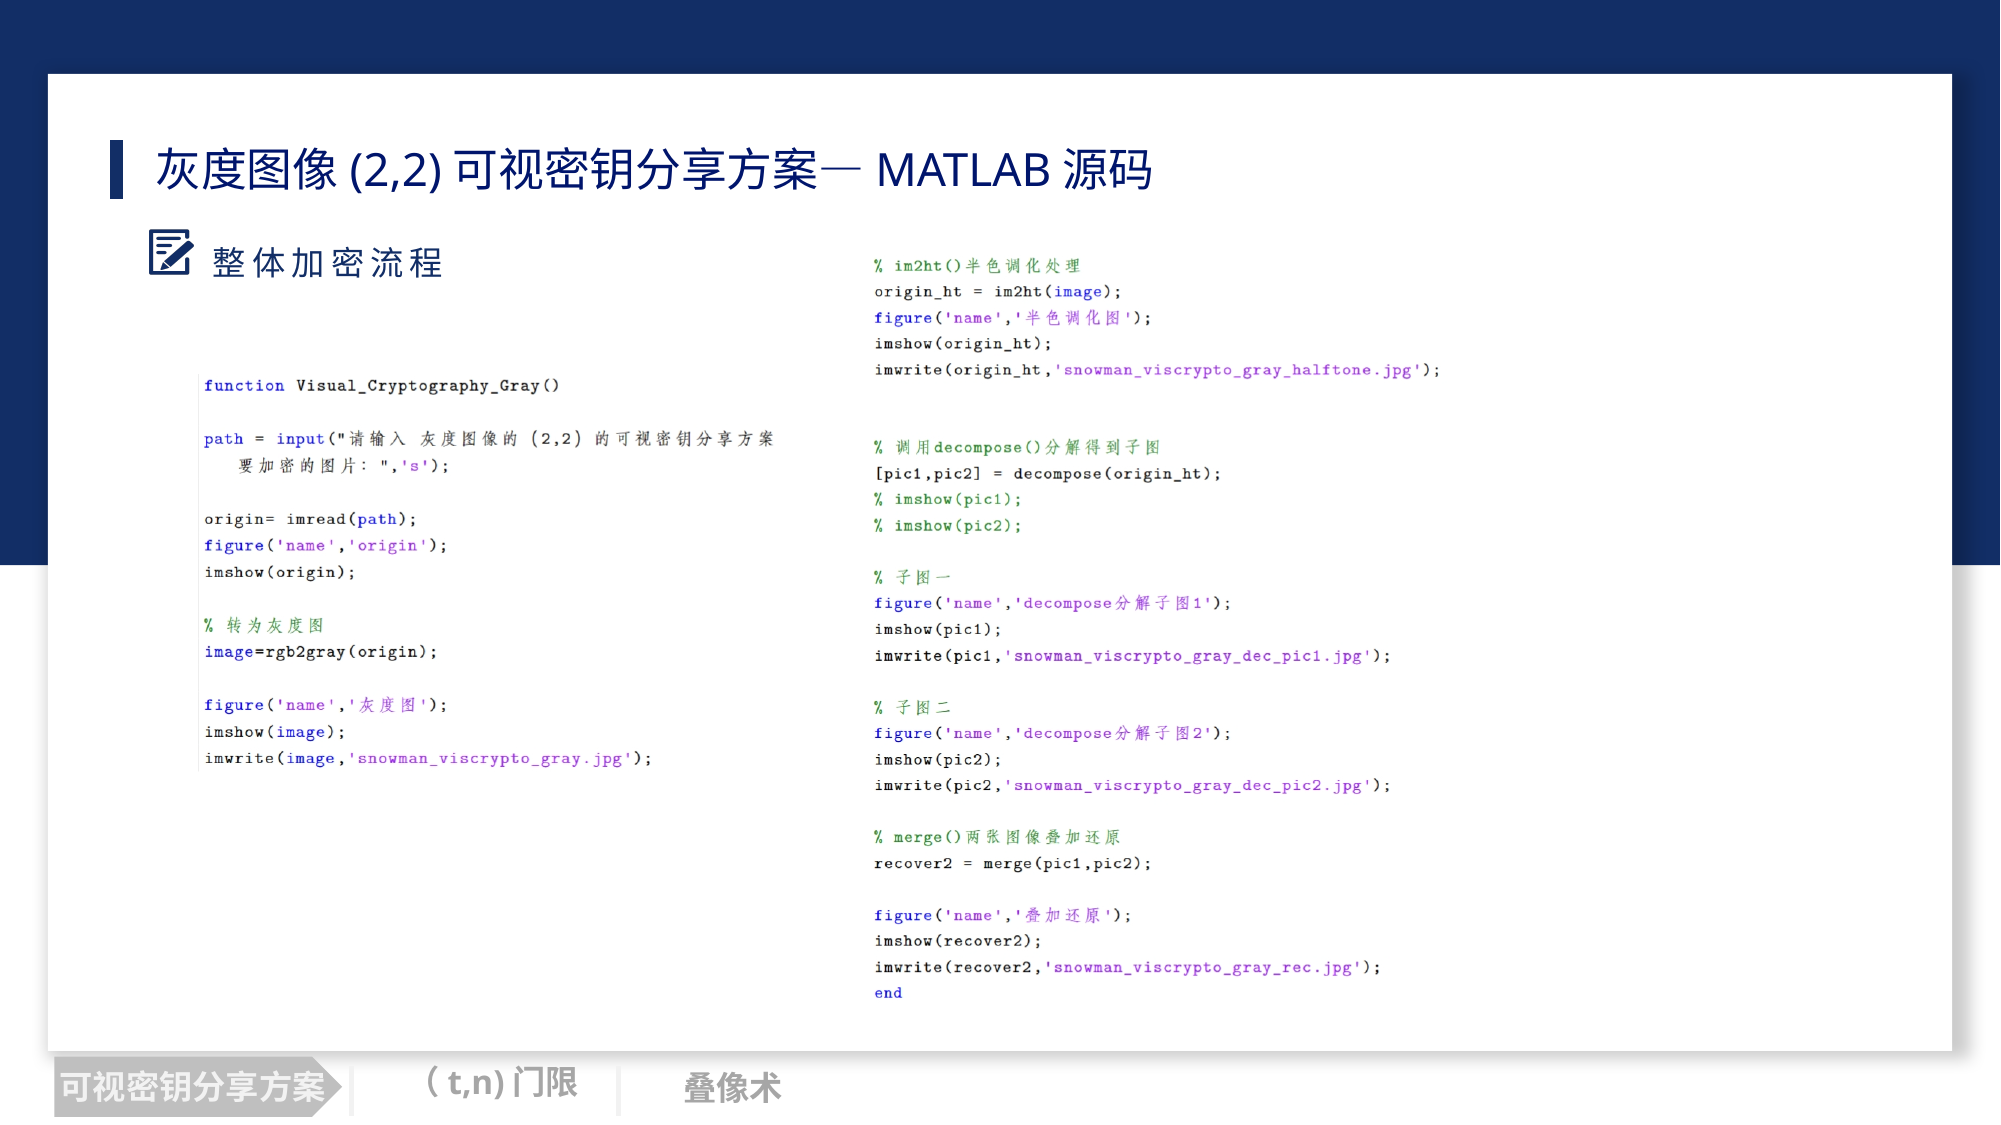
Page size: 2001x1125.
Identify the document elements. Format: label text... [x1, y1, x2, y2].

text_box 和二值图像基本同，区别在于灰度图像需要先对原图进行半色调化处理。 [47, 73, 1953, 1052]
picture [142, 226, 201, 278]
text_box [116, 133, 1535, 205]
text_box [0, 0, 2000, 566]
picture [197, 252, 1608, 1016]
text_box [44, 1053, 1253, 1118]
text_box 整体加密流程 [197, 215, 756, 290]
